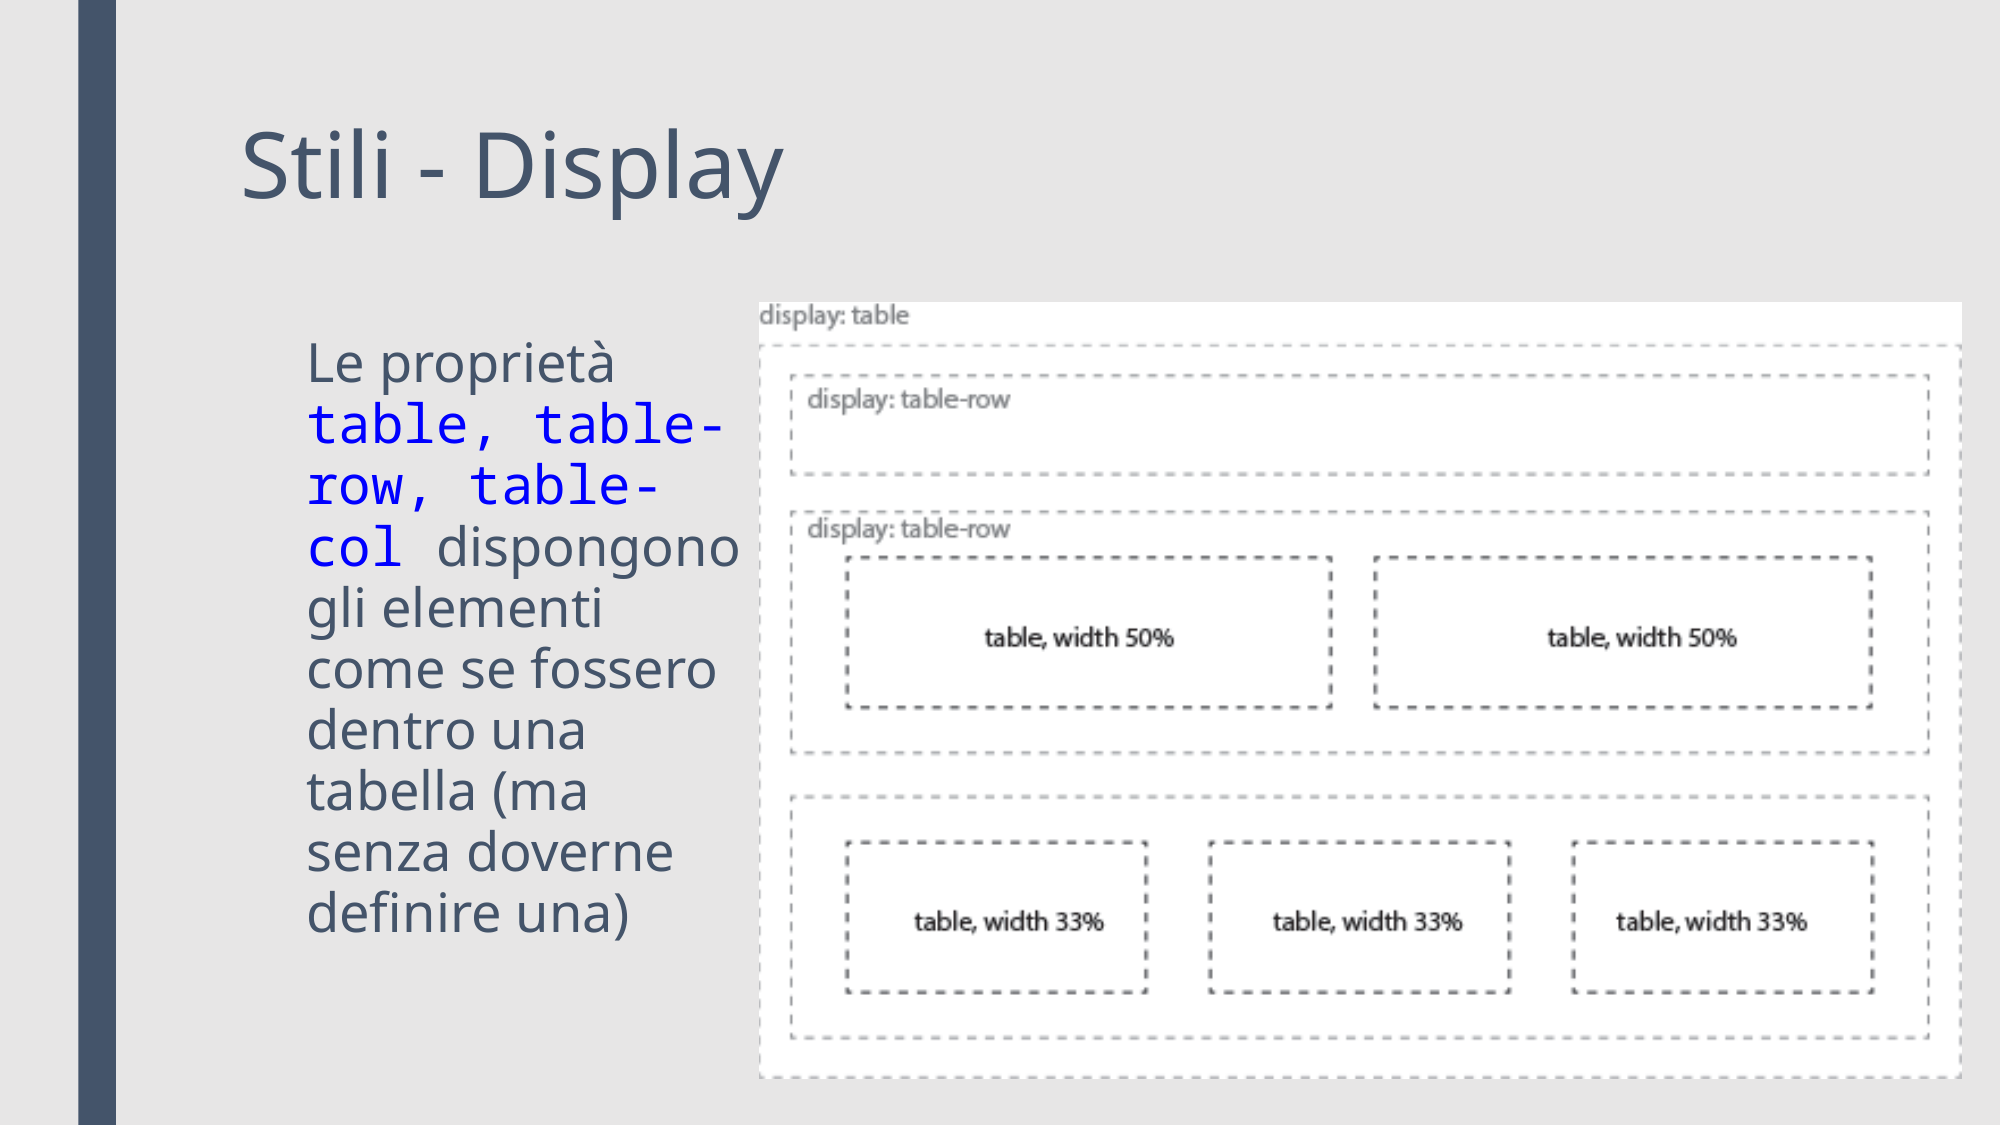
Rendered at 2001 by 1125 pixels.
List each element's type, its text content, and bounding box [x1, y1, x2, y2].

title Stili - Display [225, 112, 1800, 357]
picture [759, 302, 1962, 1079]
list Le proprietà table, table-row, table-col dispongono gli elementi come se fossero dentro una tabella (ma senza doverne definire una) [291, 326, 759, 1079]
